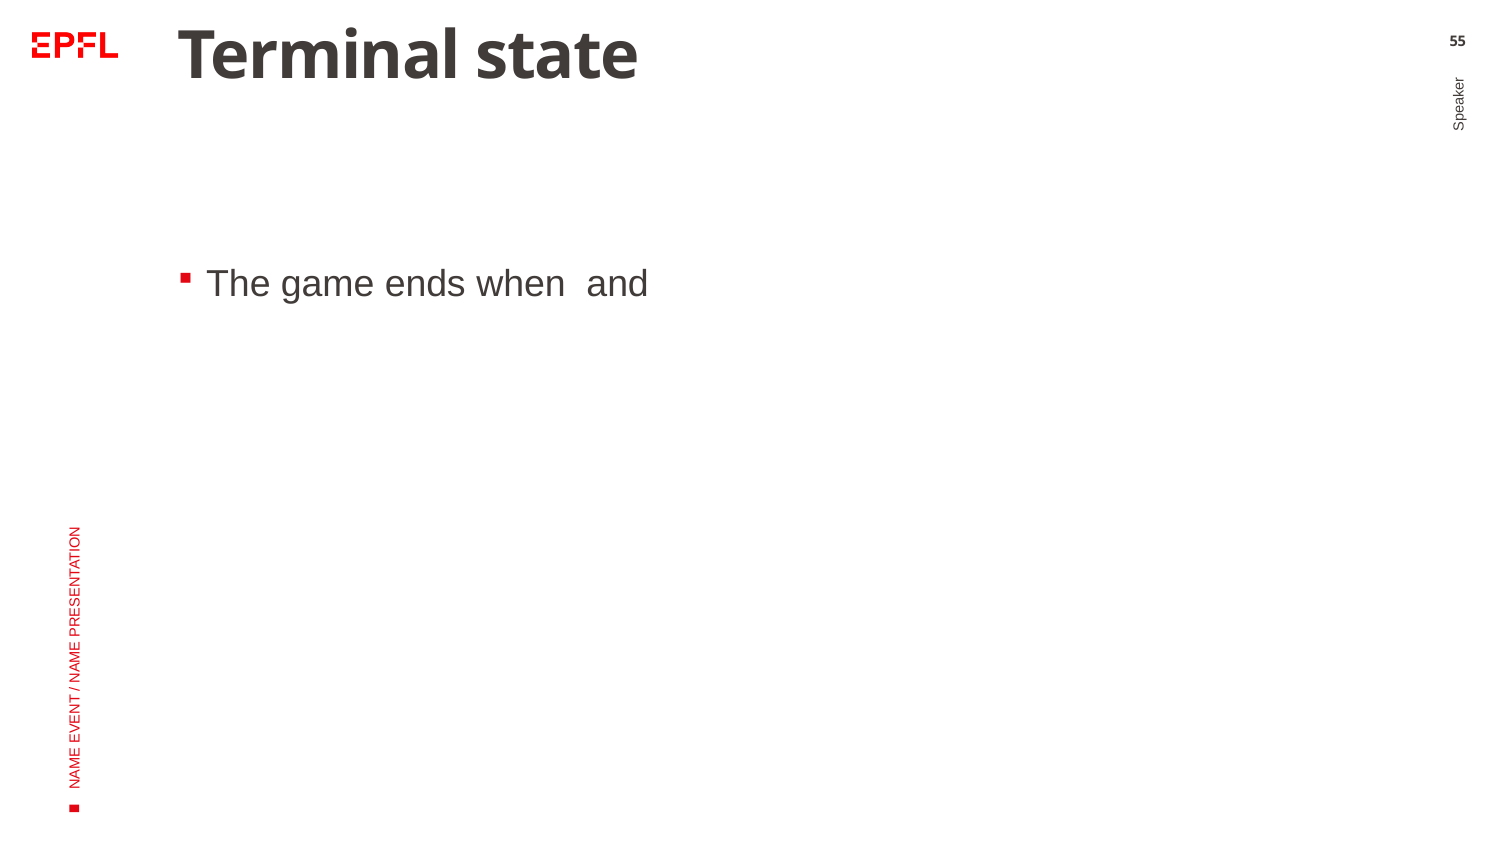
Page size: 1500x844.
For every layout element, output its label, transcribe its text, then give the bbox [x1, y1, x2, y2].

slide_number 55 [1415, 32, 1500, 59]
picture [21, 21, 129, 69]
footer Speaker [1415, 59, 1500, 641]
title Terminal state [148, 21, 750, 198]
slide_number NAME EVENT / NAME PRESENTATION [0, 256, 149, 805]
